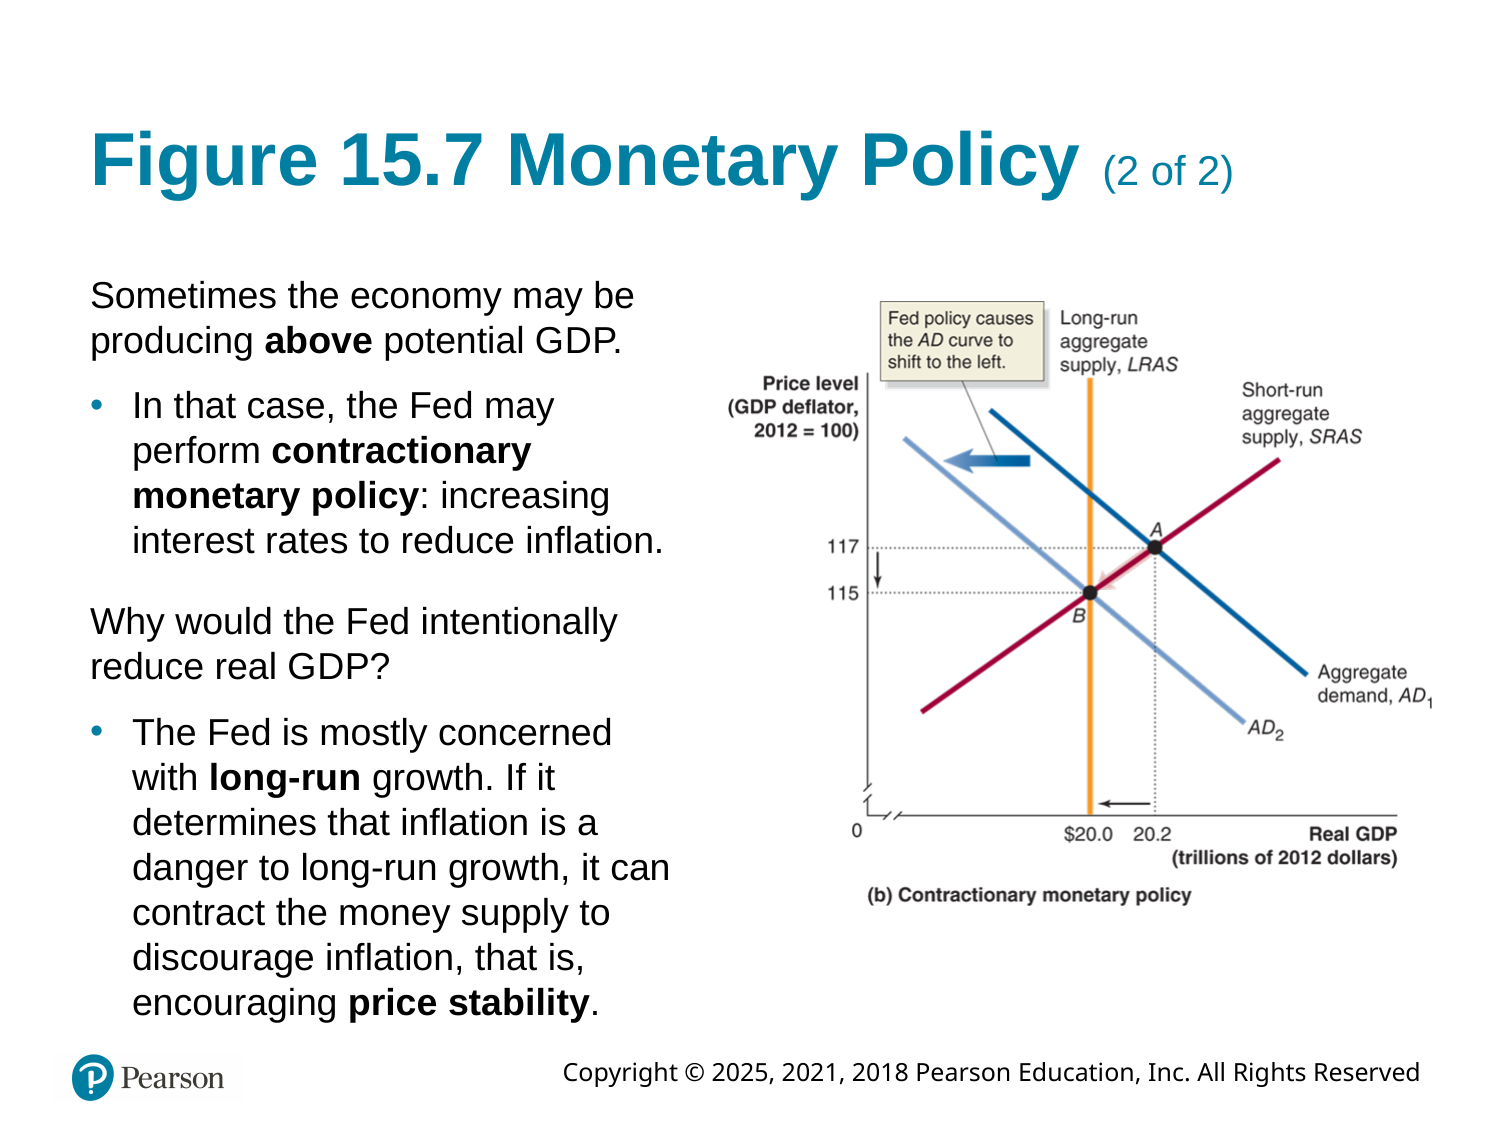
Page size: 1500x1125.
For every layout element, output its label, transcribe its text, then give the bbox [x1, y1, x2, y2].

picture [728, 301, 1433, 907]
title Figure 15.7 Monetary Policy (2 of 2) [75, 35, 1425, 216]
list Why would the Fed intentionally reduce real G D P? The Fed is mostly concerned with long-run growth. If it determines that inflation is a danger to long-run growth, it can contract the money supply to discourage inflation, that is, encouraging price stability. [75, 582, 702, 1035]
list Sometimes the economy may be producing above potential G D P. In that case, the Fed may perform contractionary monetary policy: increasing interest rates to reduce inflation. [75, 255, 702, 571]
picture [51, 1053, 245, 1102]
